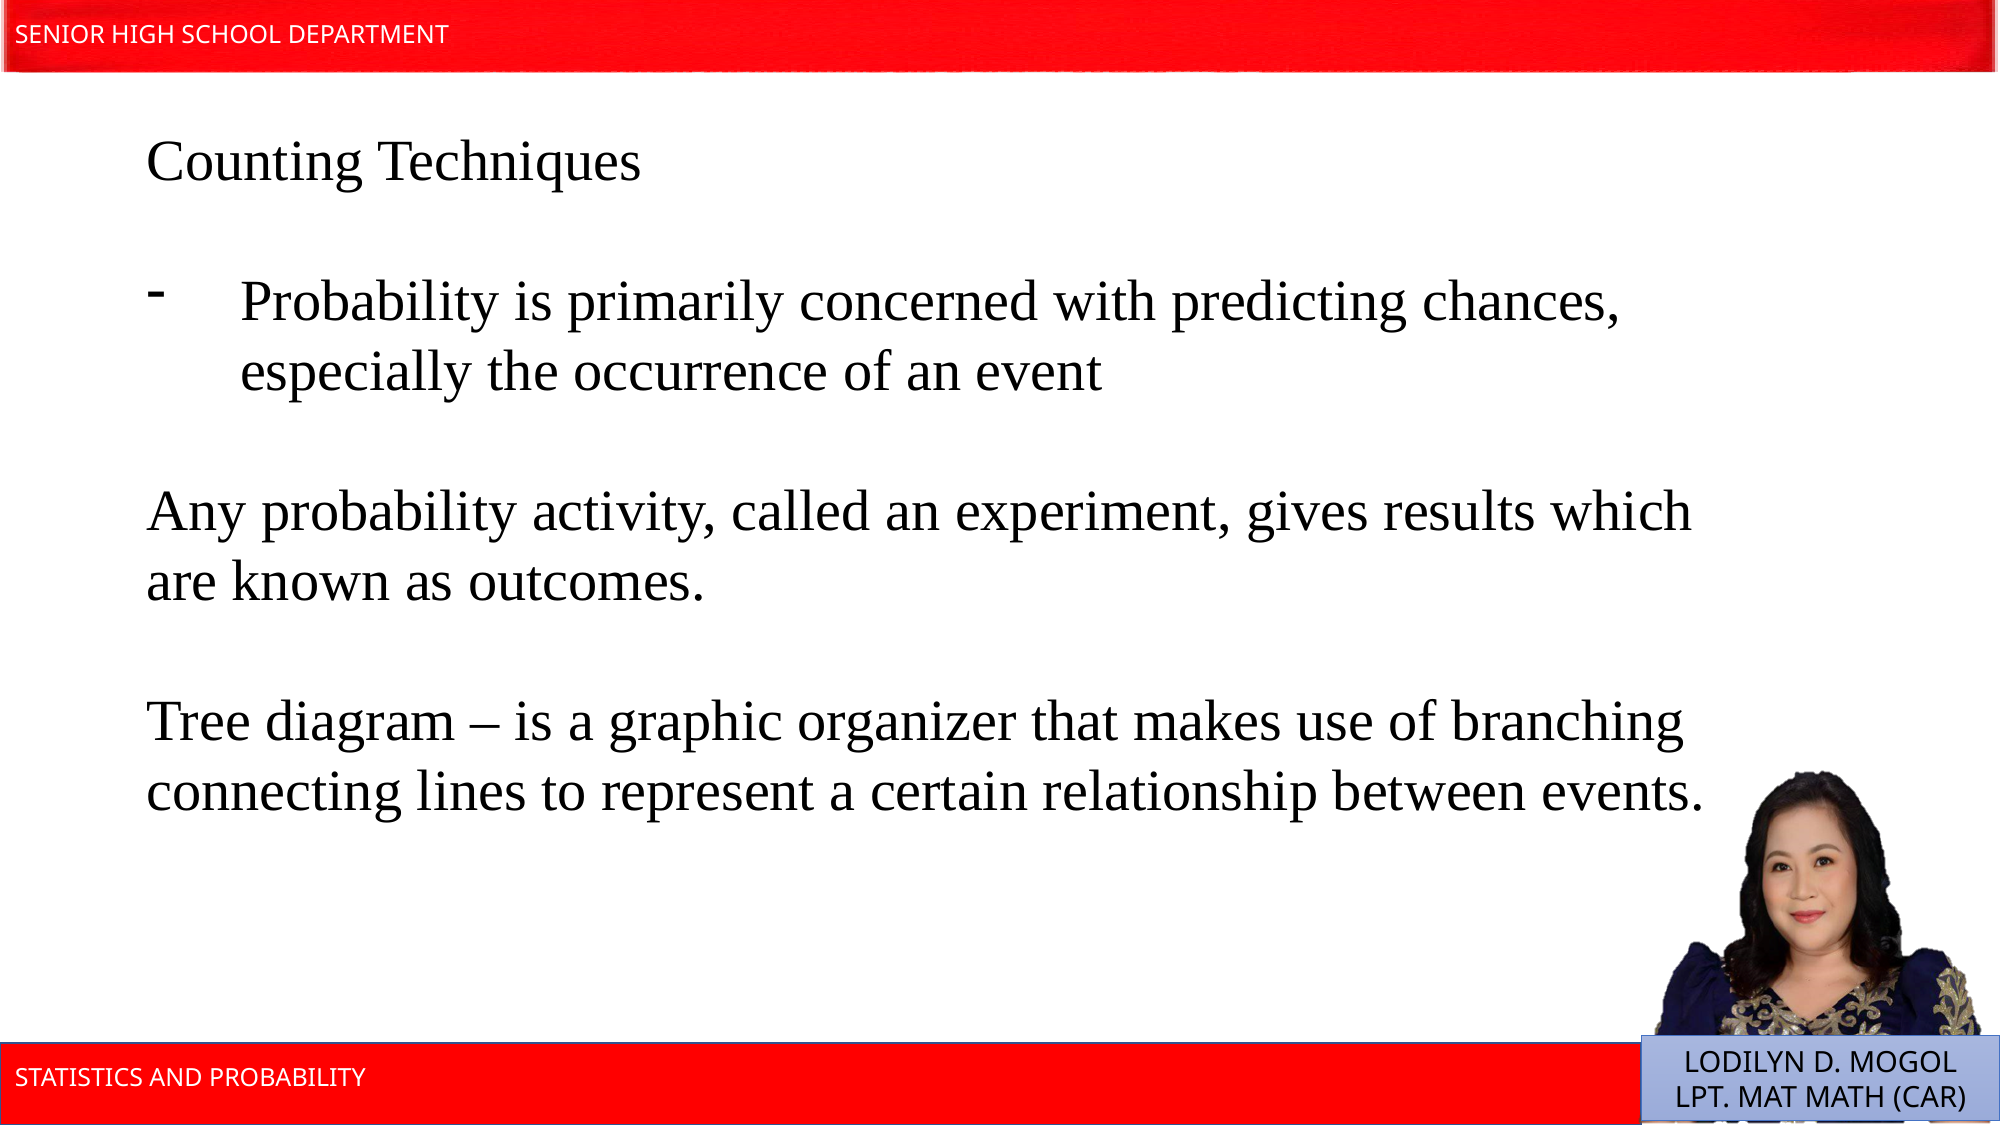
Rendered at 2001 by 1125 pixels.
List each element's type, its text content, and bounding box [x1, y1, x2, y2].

picture [1581, 694, 2000, 1125]
text_box Counting Techniques Probability is primarily concerned with predicting chances, especially the occurrence of an event Any probability activity, called an experiment, gives results which are known as outcomes. Tree diagram – is a graphic organizer that makes use of branching connecting lines to represent a certain relationship between events. [131, 121, 1773, 970]
text_box STATISTICS AND PROBABILITY [0, 1053, 953, 1099]
picture [0, 0, 2000, 121]
text_box [0, 1042, 1581, 1125]
